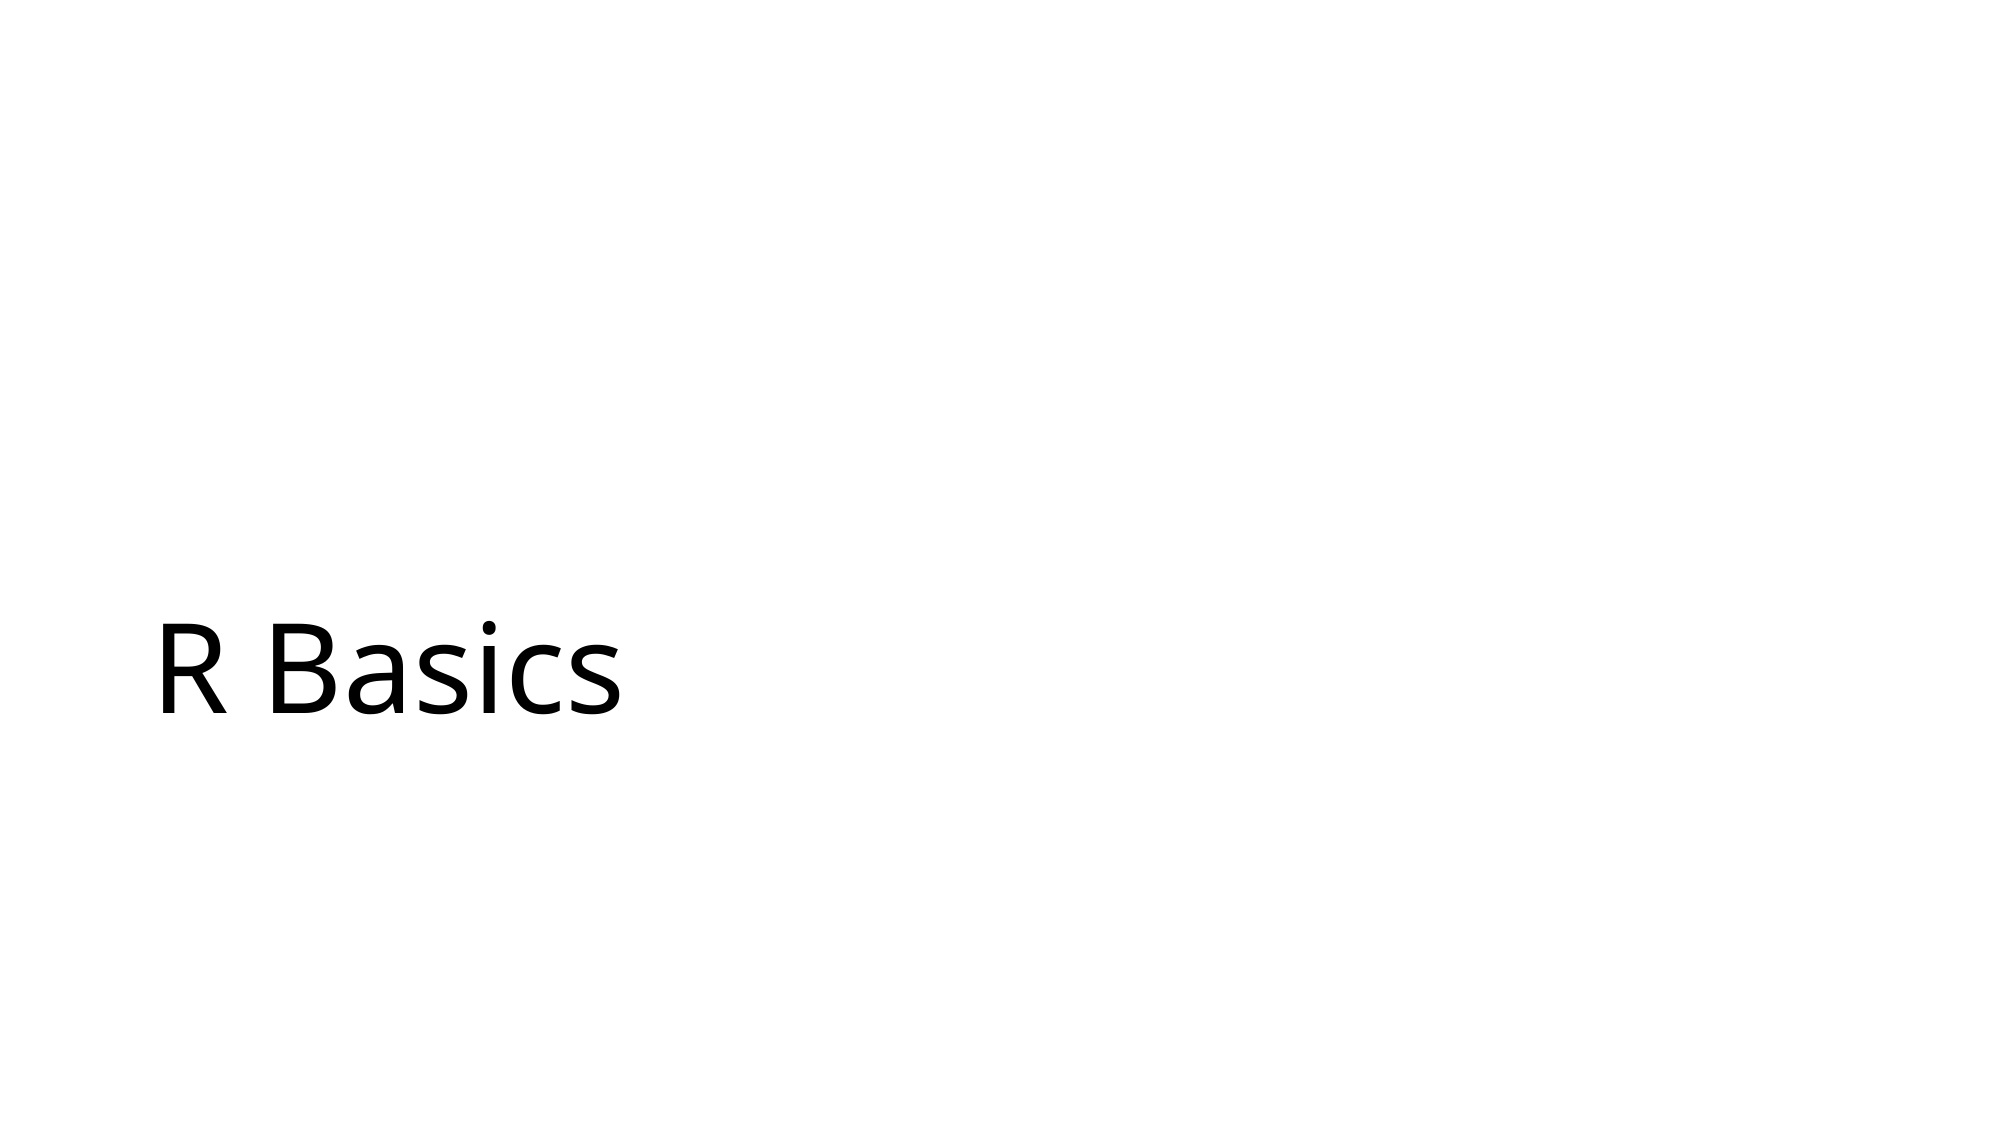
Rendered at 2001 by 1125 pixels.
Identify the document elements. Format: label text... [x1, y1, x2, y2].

title R Basics [136, 280, 1862, 749]
